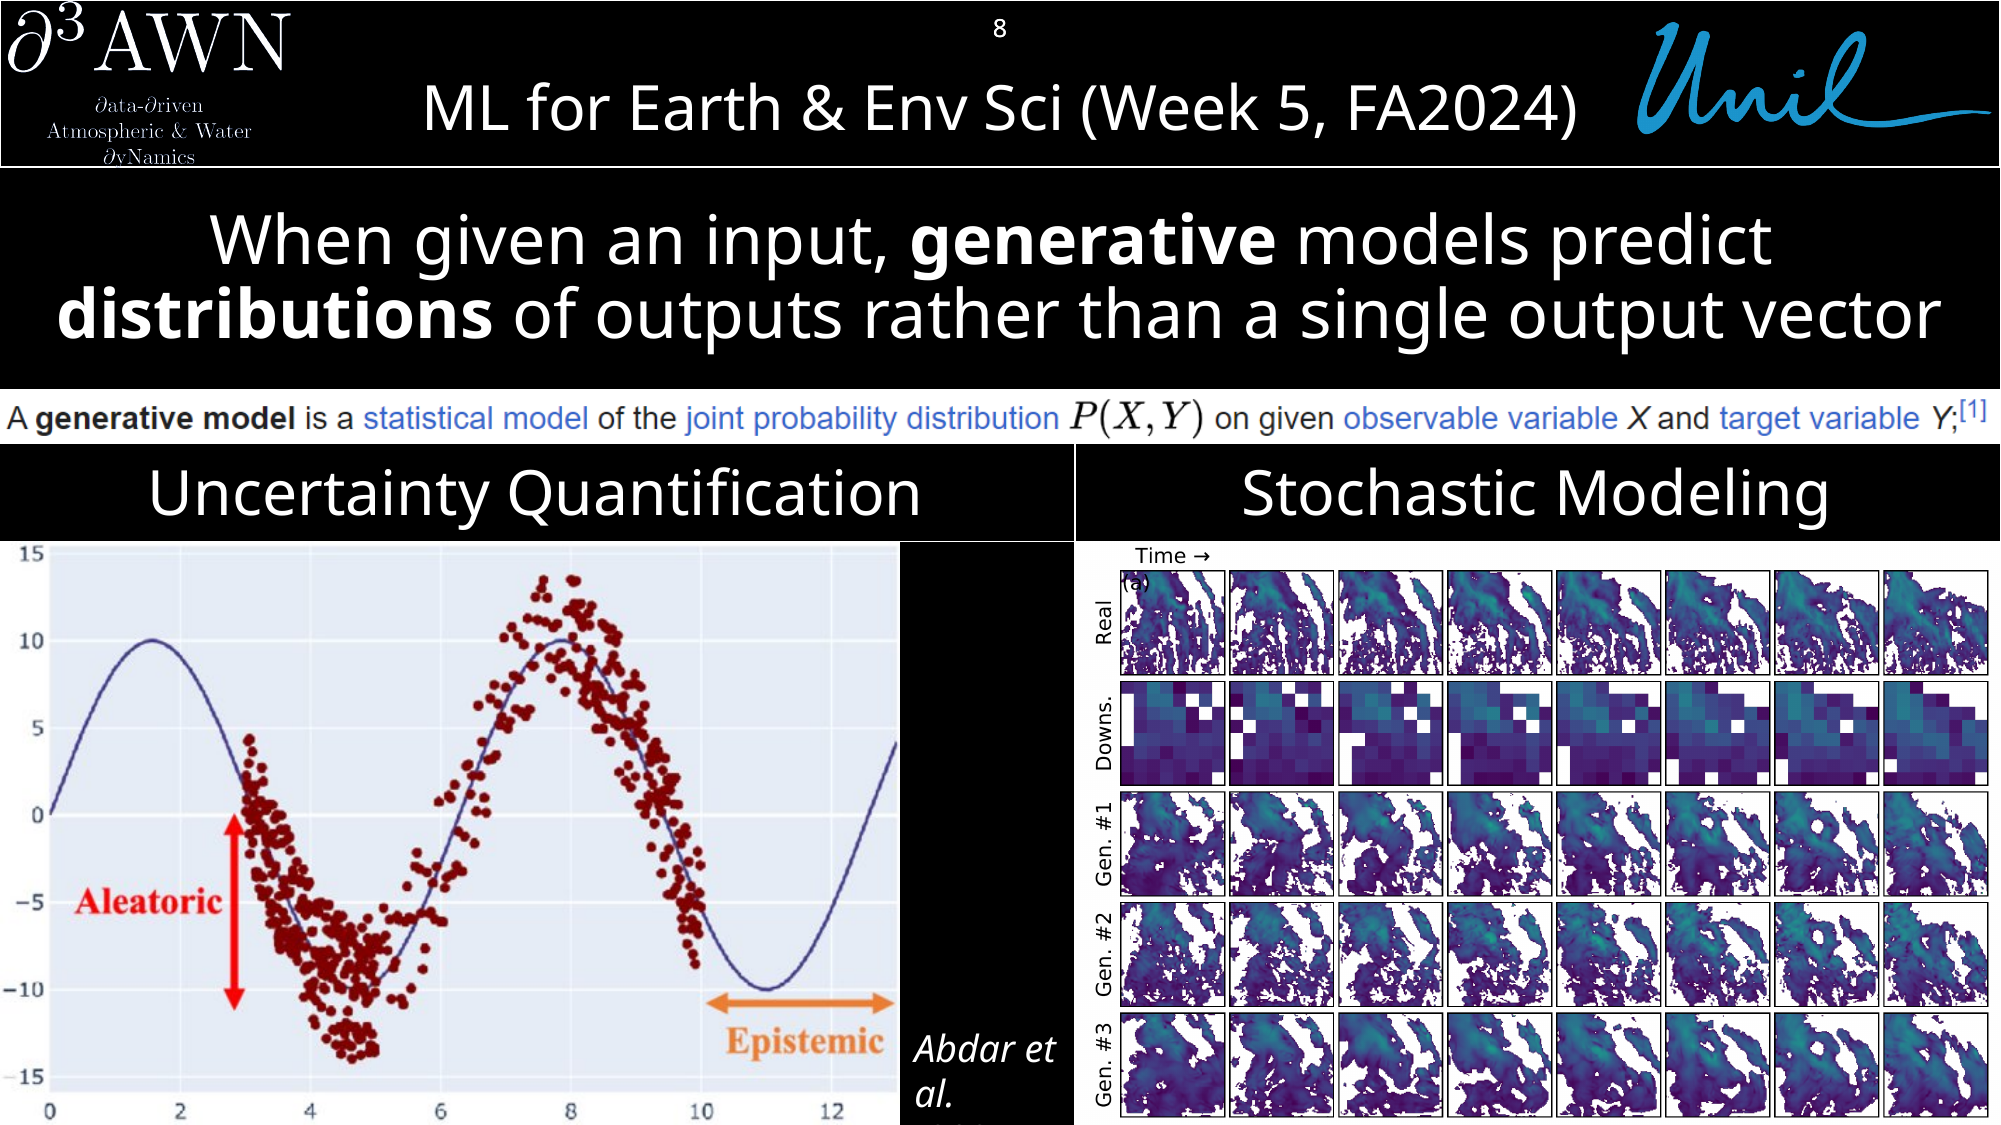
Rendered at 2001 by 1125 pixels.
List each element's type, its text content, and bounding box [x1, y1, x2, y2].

picture [0, 541, 900, 1125]
picture [1076, 541, 2000, 1125]
text_box Stochastic Modeling [1076, 445, 2000, 536]
title When given an input, generative models predict distributions of outputs rather than a single output vector [0, 171, 2000, 389]
picture [0, 389, 2000, 444]
slide_number 8 [774, 0, 1225, 60]
text_box Abdar et al. (2021) [900, 1017, 1074, 1125]
picture [0, 0, 298, 168]
picture [1609, 22, 2000, 145]
text_box Uncertainty Quantification [0, 445, 1073, 536]
